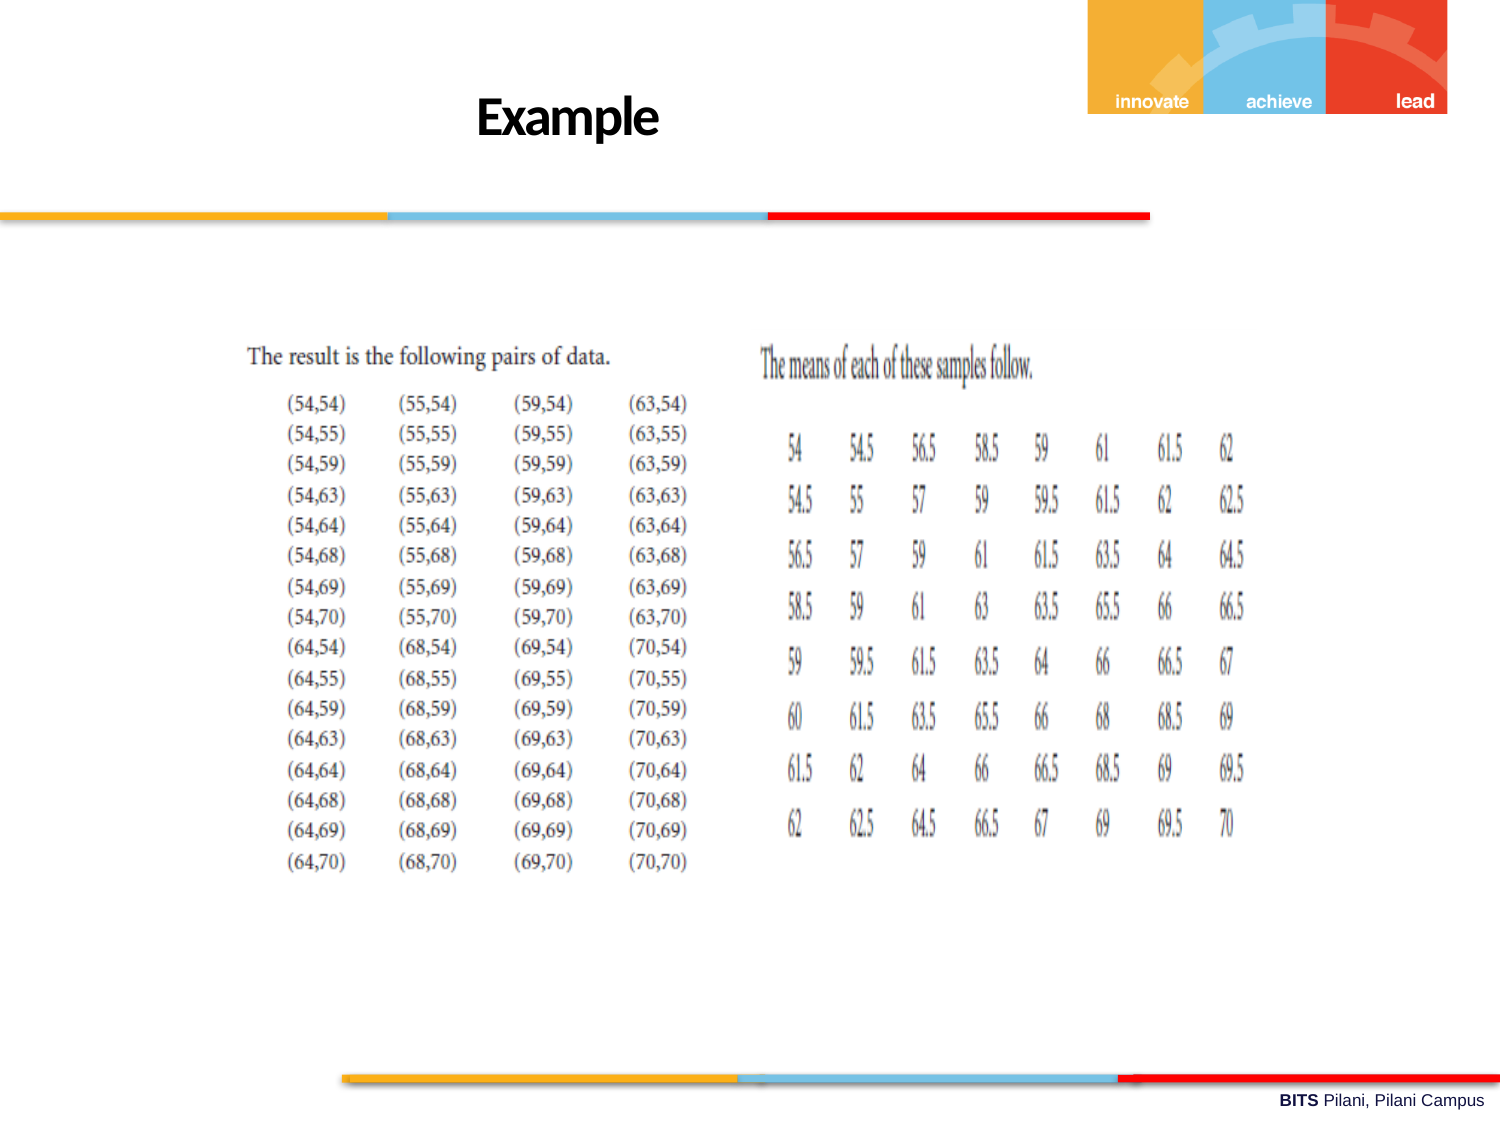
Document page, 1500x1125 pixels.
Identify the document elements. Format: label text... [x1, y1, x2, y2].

picture [751, 327, 1257, 873]
picture [1087, 0, 1448, 114]
list Example [50, 24, 1088, 213]
picture [224, 327, 717, 891]
